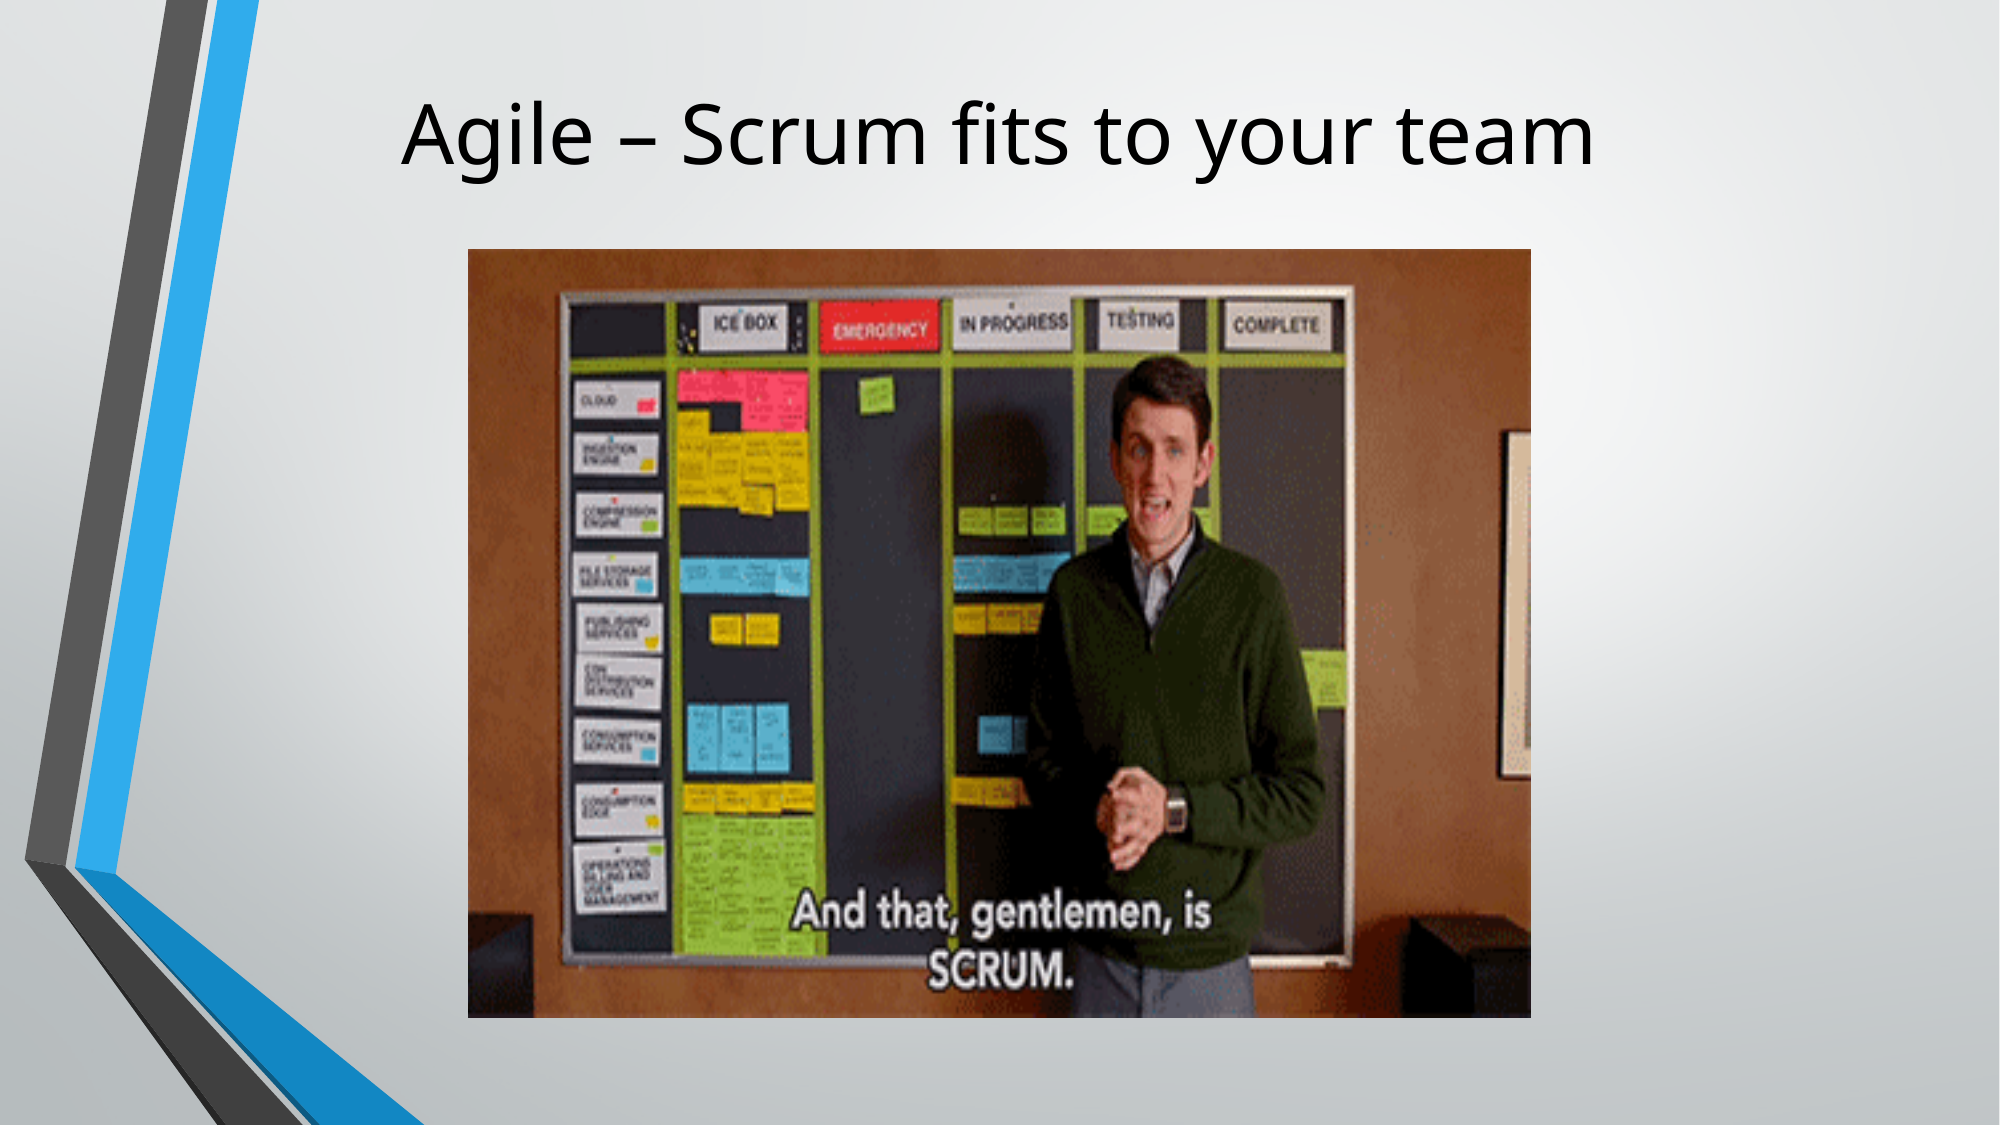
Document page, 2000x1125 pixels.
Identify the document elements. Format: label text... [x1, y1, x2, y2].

title Agile – Scrum fits to your team [324, 37, 1675, 225]
picture [468, 249, 1532, 1018]
